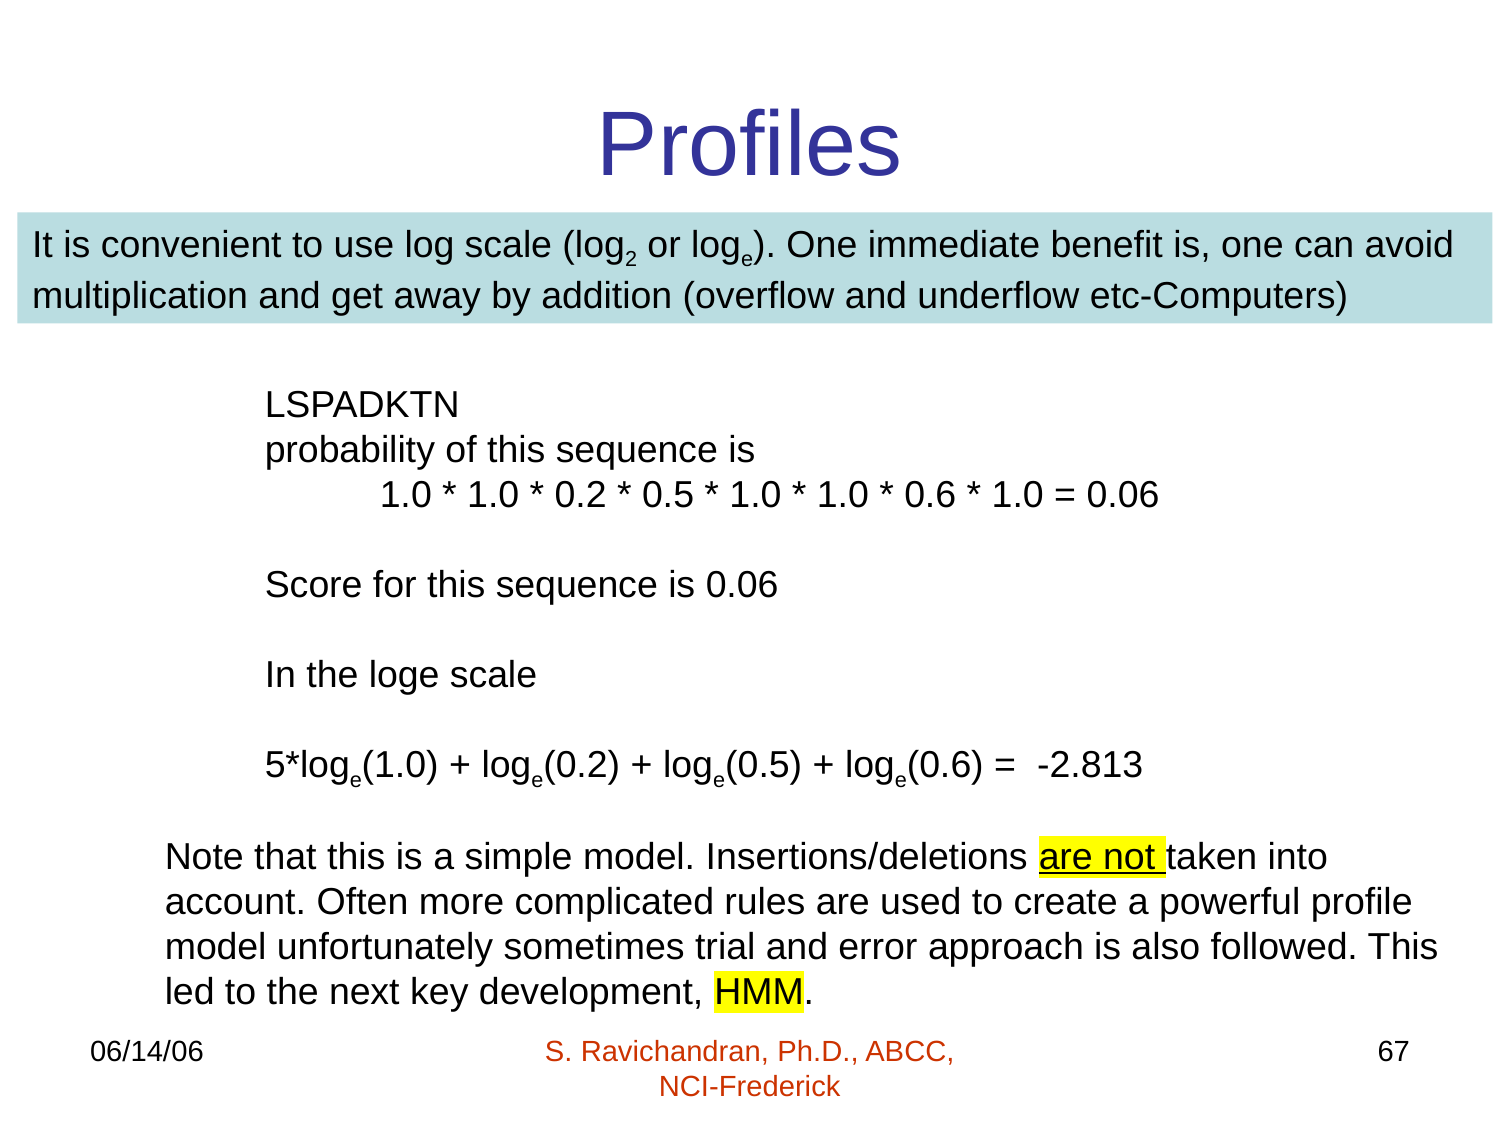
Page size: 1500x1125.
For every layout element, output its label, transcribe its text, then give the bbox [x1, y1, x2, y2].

title Profiles [75, 45, 1425, 212]
text_box Note that this is a simple model. Insertions/deletions are not taken into account. Often more complicated rules are used to create a powerful profile model unfortunately sometimes trial and error approach is also followed. This led to the next key development, HMM. [150, 824, 1475, 1020]
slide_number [75, 1024, 425, 1103]
footer S. Ravichandran, Ph.D., ABCC, NCI-Frederick [512, 1024, 988, 1103]
text_box LSPADKTN probability of this sequence is 1.0 * 1.0 * 0.2 * 0.5 * 1.0 * 1.0 * 0.6 * 1.0 = 0.06 Score for this sequence is 0.06 In the loge scale 5*loge(1.0) + loge(0.2) + loge(0.5) + loge(0.6) = -2.813 [249, 372, 1468, 799]
slide_number 67 [1074, 1024, 1425, 1103]
text_box It is convenient to use log scale (log2 or loge). One immediate benefit is, one can avoid multiplication and get away by addition (overflow and underflow etc-Computers) [17, 212, 1493, 324]
